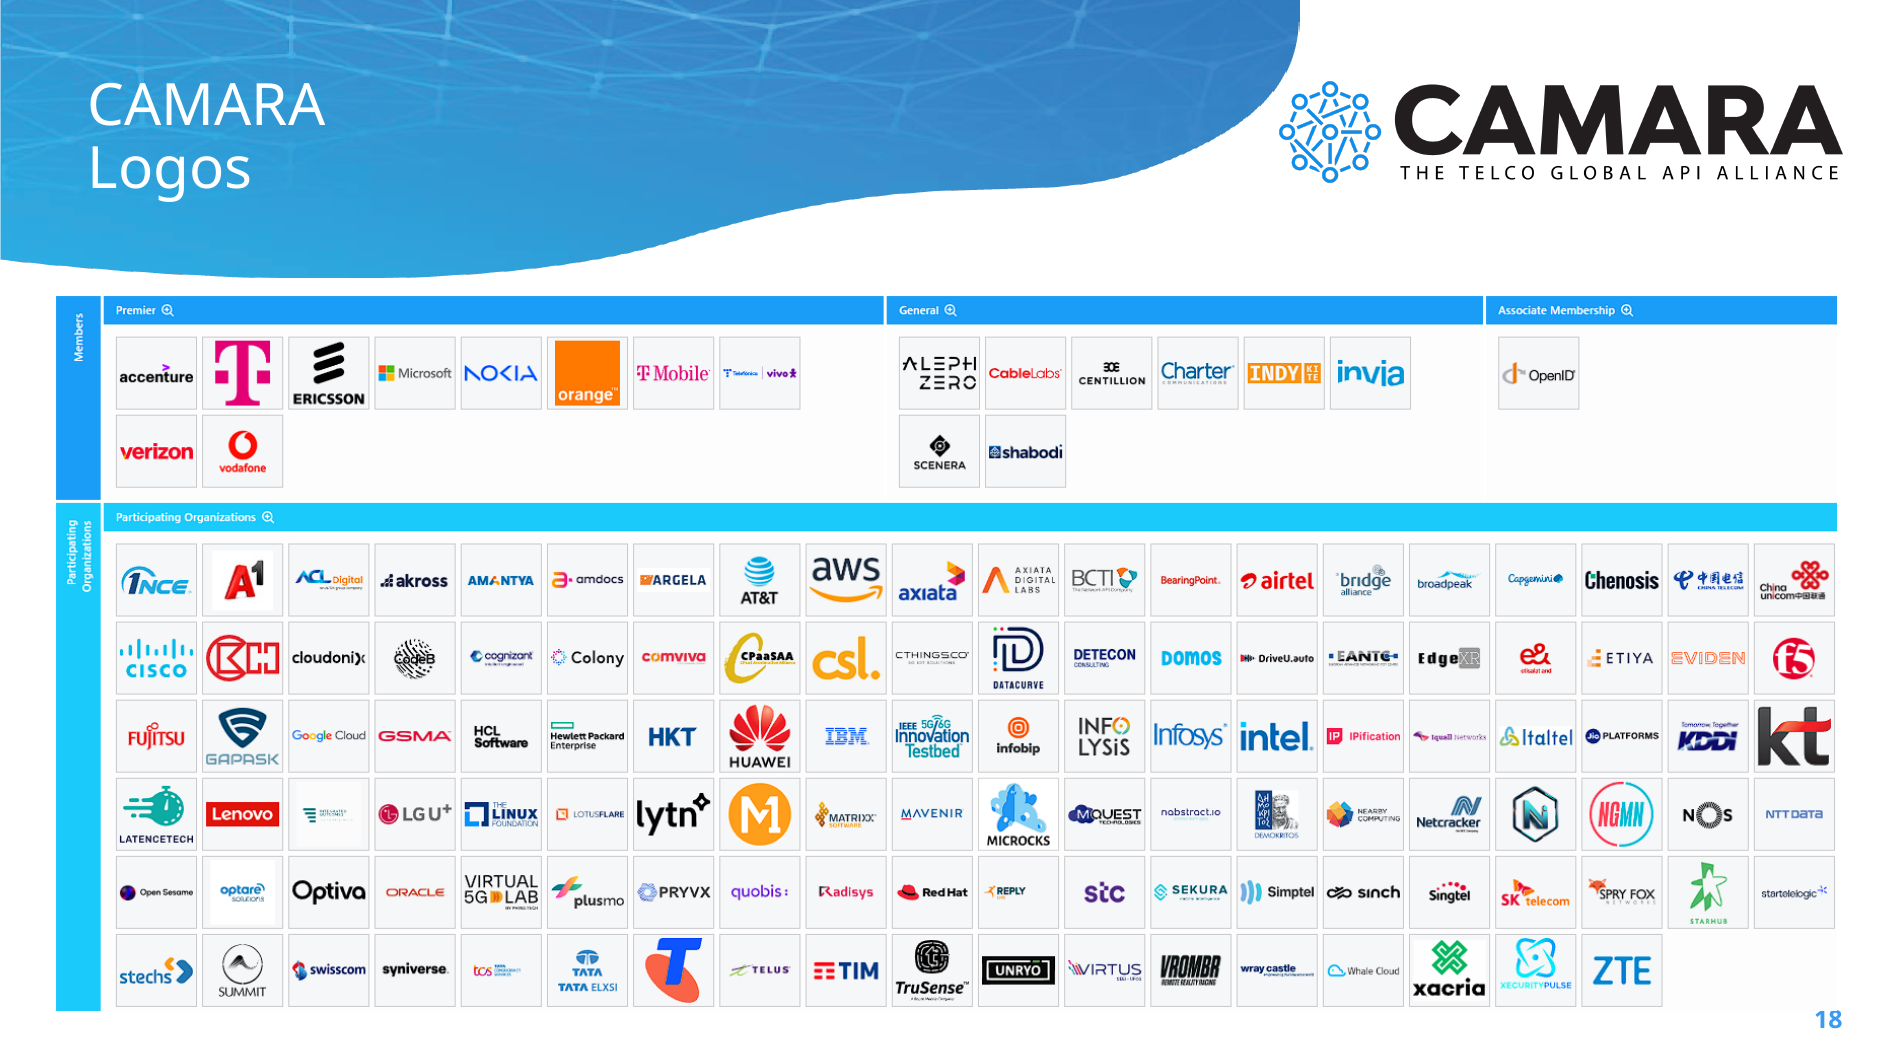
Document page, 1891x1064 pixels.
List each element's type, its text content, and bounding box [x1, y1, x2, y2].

title CAMARA Logos [72, 67, 1869, 197]
picture [0, 0, 1300, 278]
picture [53, 291, 1837, 1011]
